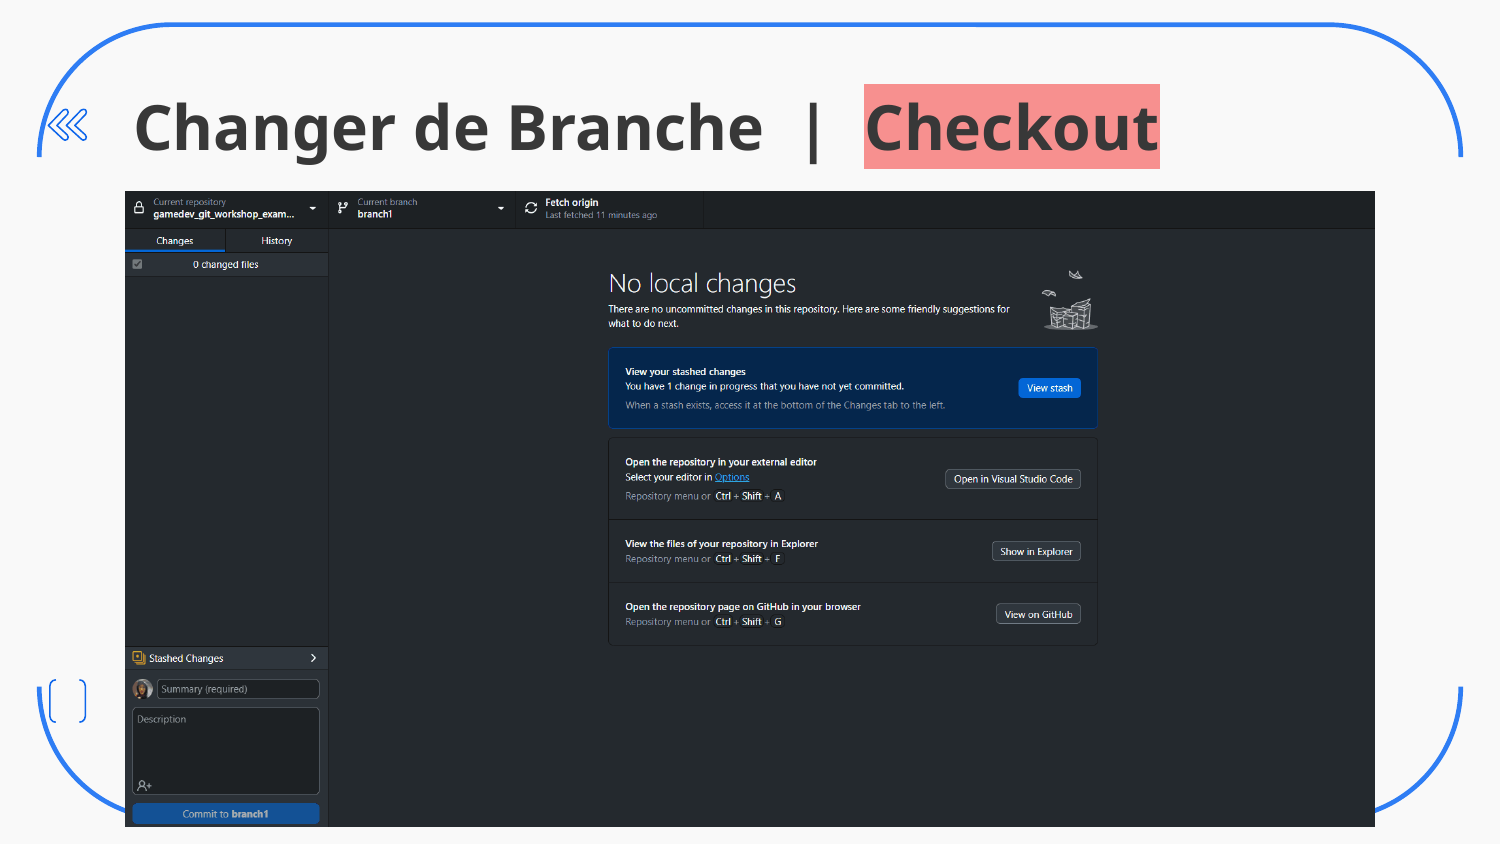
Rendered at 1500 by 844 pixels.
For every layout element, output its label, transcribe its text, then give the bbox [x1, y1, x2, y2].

picture [124, 191, 1376, 828]
title Changer de Branche | Checkout [118, 72, 1383, 167]
